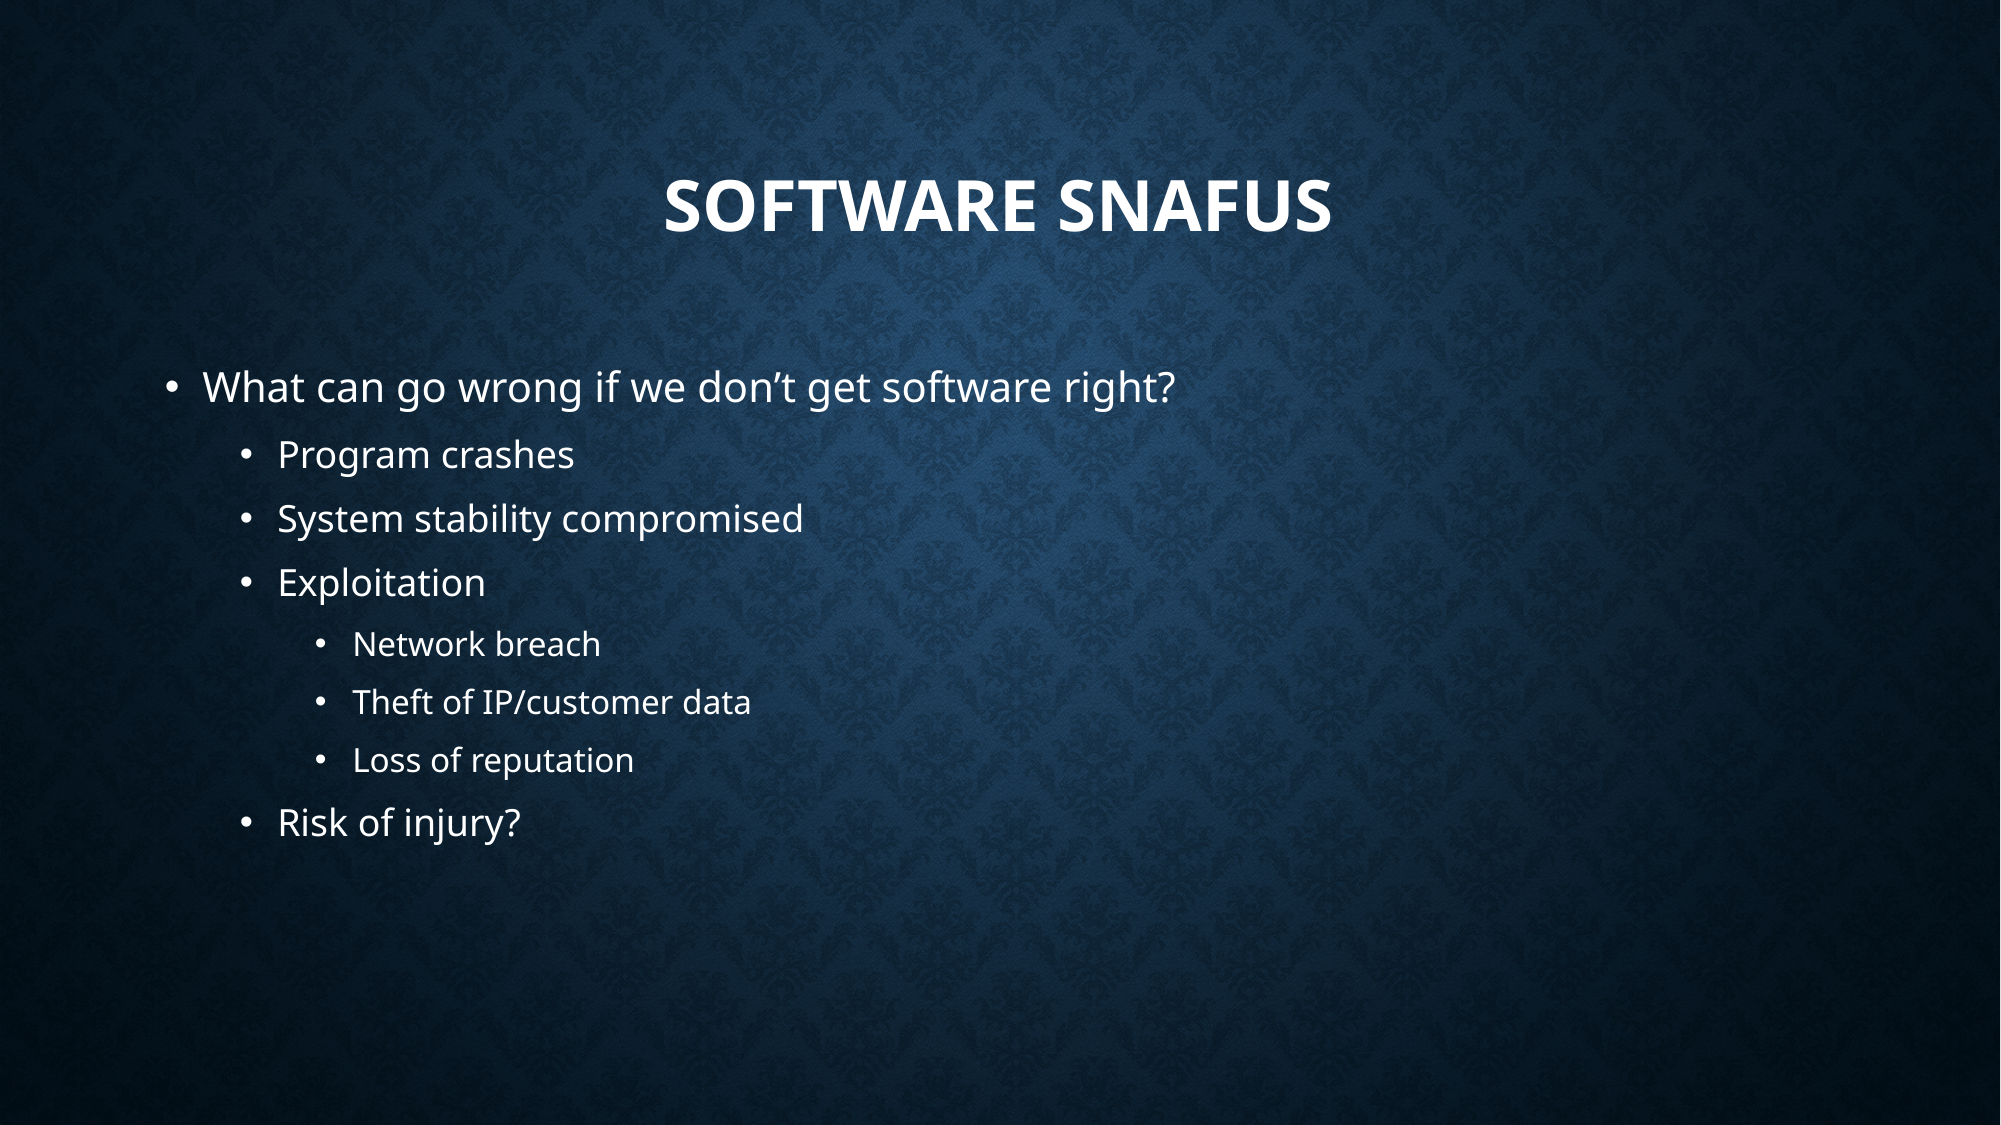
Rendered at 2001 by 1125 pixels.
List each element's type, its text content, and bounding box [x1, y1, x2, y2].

list What can go wrong if we don’t get software right? Program crashes System stability compromised Exploitation Network breach Theft of IP/customer data Loss of reputation Risk of injury? [149, 343, 1849, 950]
title Software snafus [149, 99, 1849, 318]
